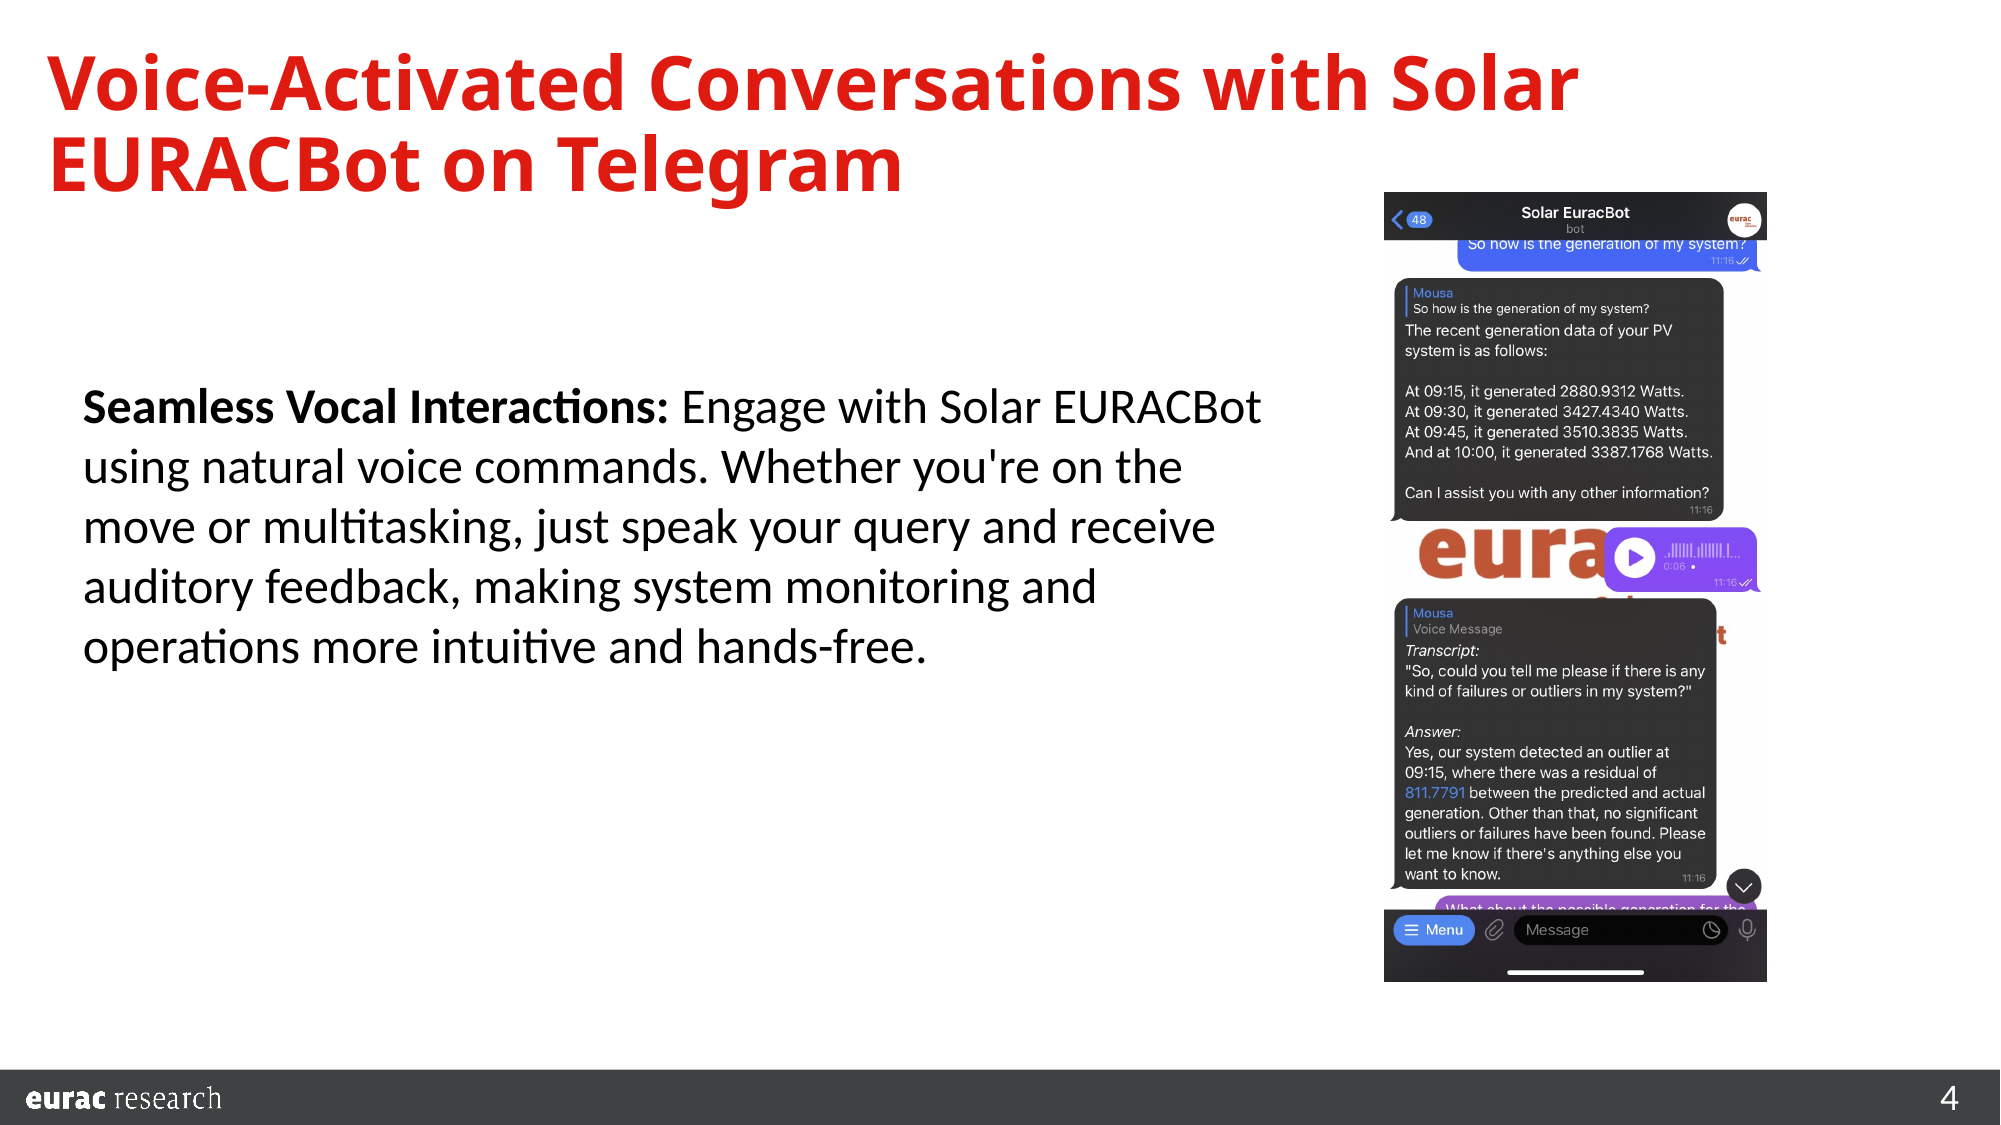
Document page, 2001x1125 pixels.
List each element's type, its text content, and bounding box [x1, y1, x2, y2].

text_box Seamless Vocal Interactions: Engage with Solar EURACBot using natural voice commands. Whether you're on the move or multitasking, just speak your query and receive auditory feedback, making system monitoring and operations more intuitive and hands-free. [68, 365, 1288, 681]
picture [26, 1085, 222, 1109]
picture [1384, 192, 1767, 982]
text_box Voice-Activated Conversations with Solar EURACBot on Telegram [32, 30, 1879, 160]
